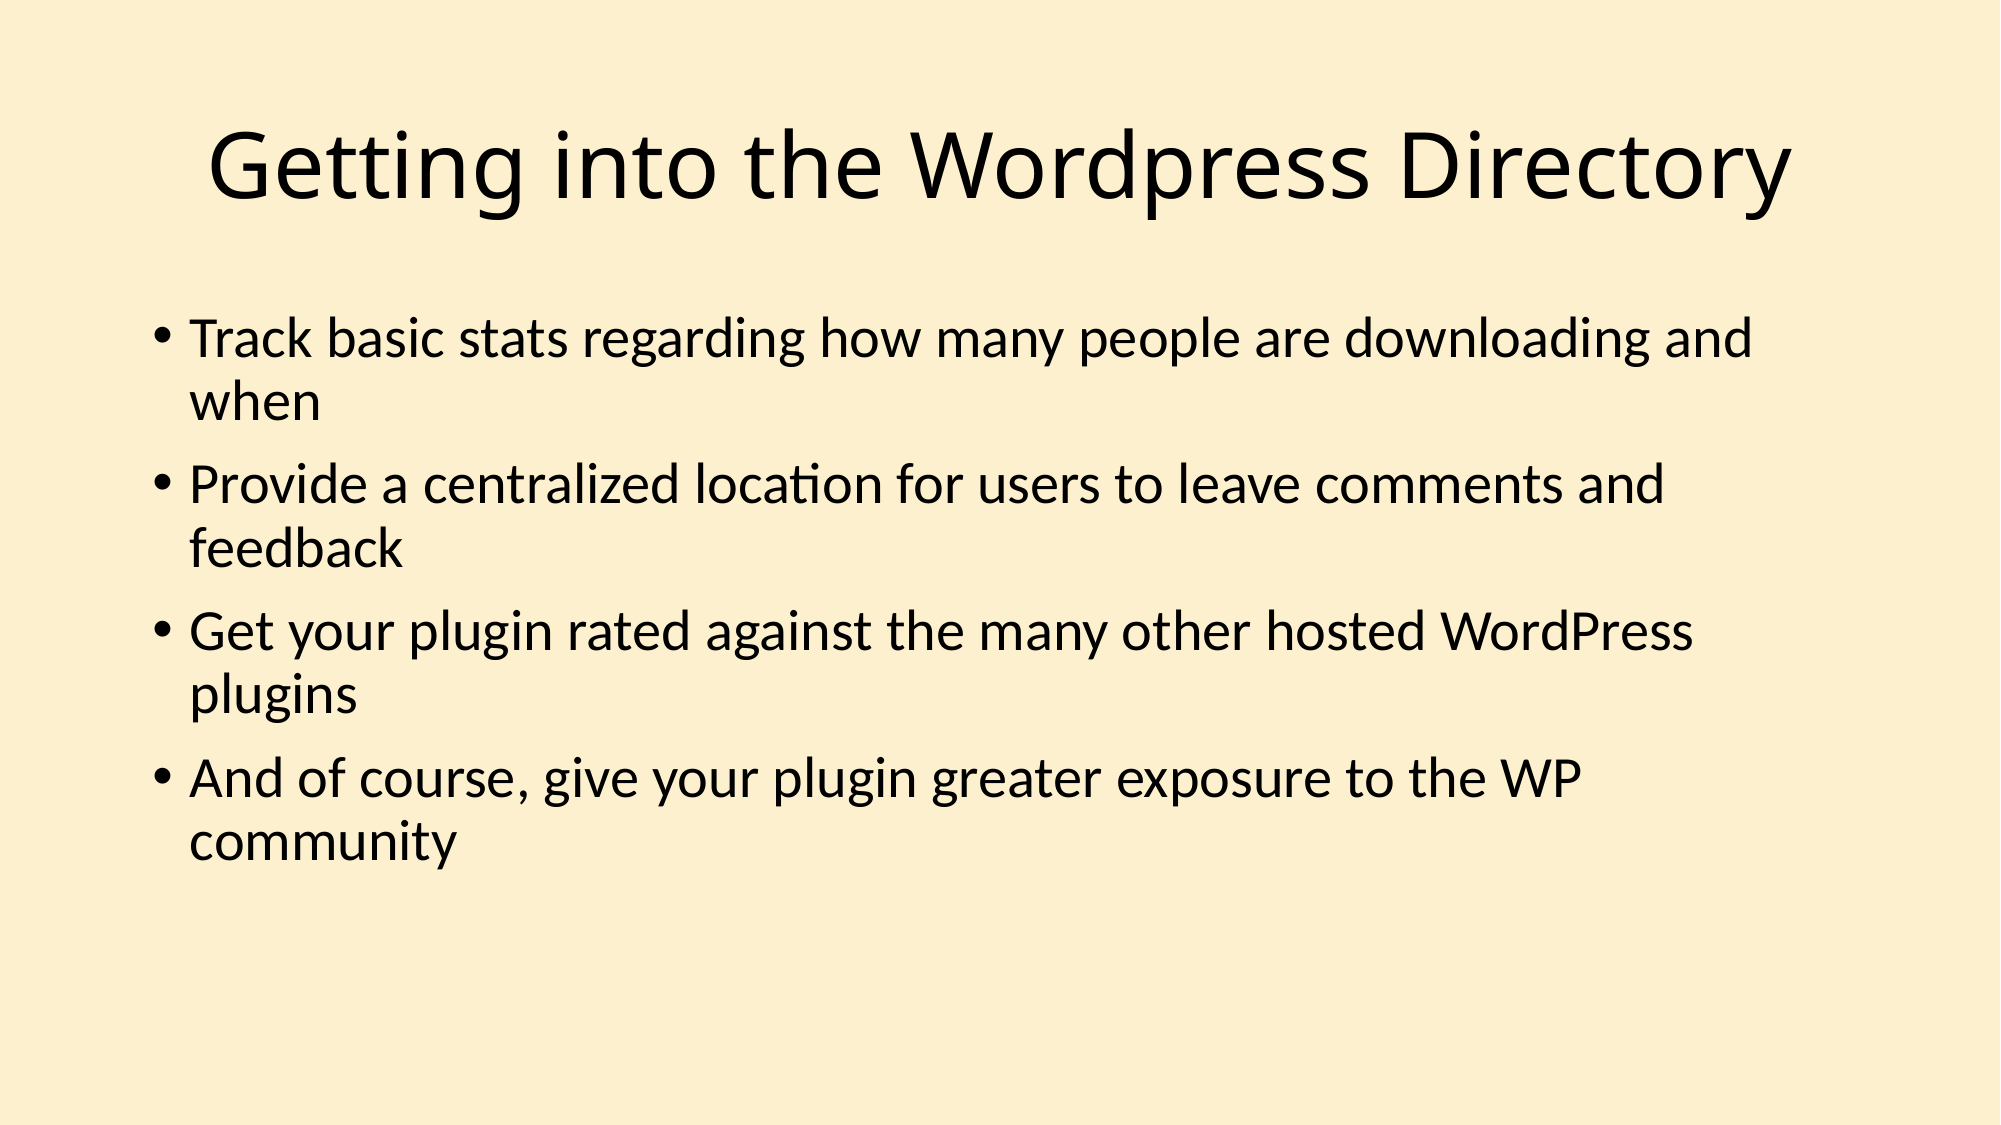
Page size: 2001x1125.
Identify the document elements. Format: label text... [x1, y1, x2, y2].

title Getting into the Wordpress Directory [137, 59, 1863, 278]
list Track basic stats regarding how many people are downloading and when Provide a centralized location for users to leave comments and feedback Get your plugin rated against the many other hosted WordPress plugins And of course, give your plugin greater exposure to the WP community [137, 299, 1863, 1014]
